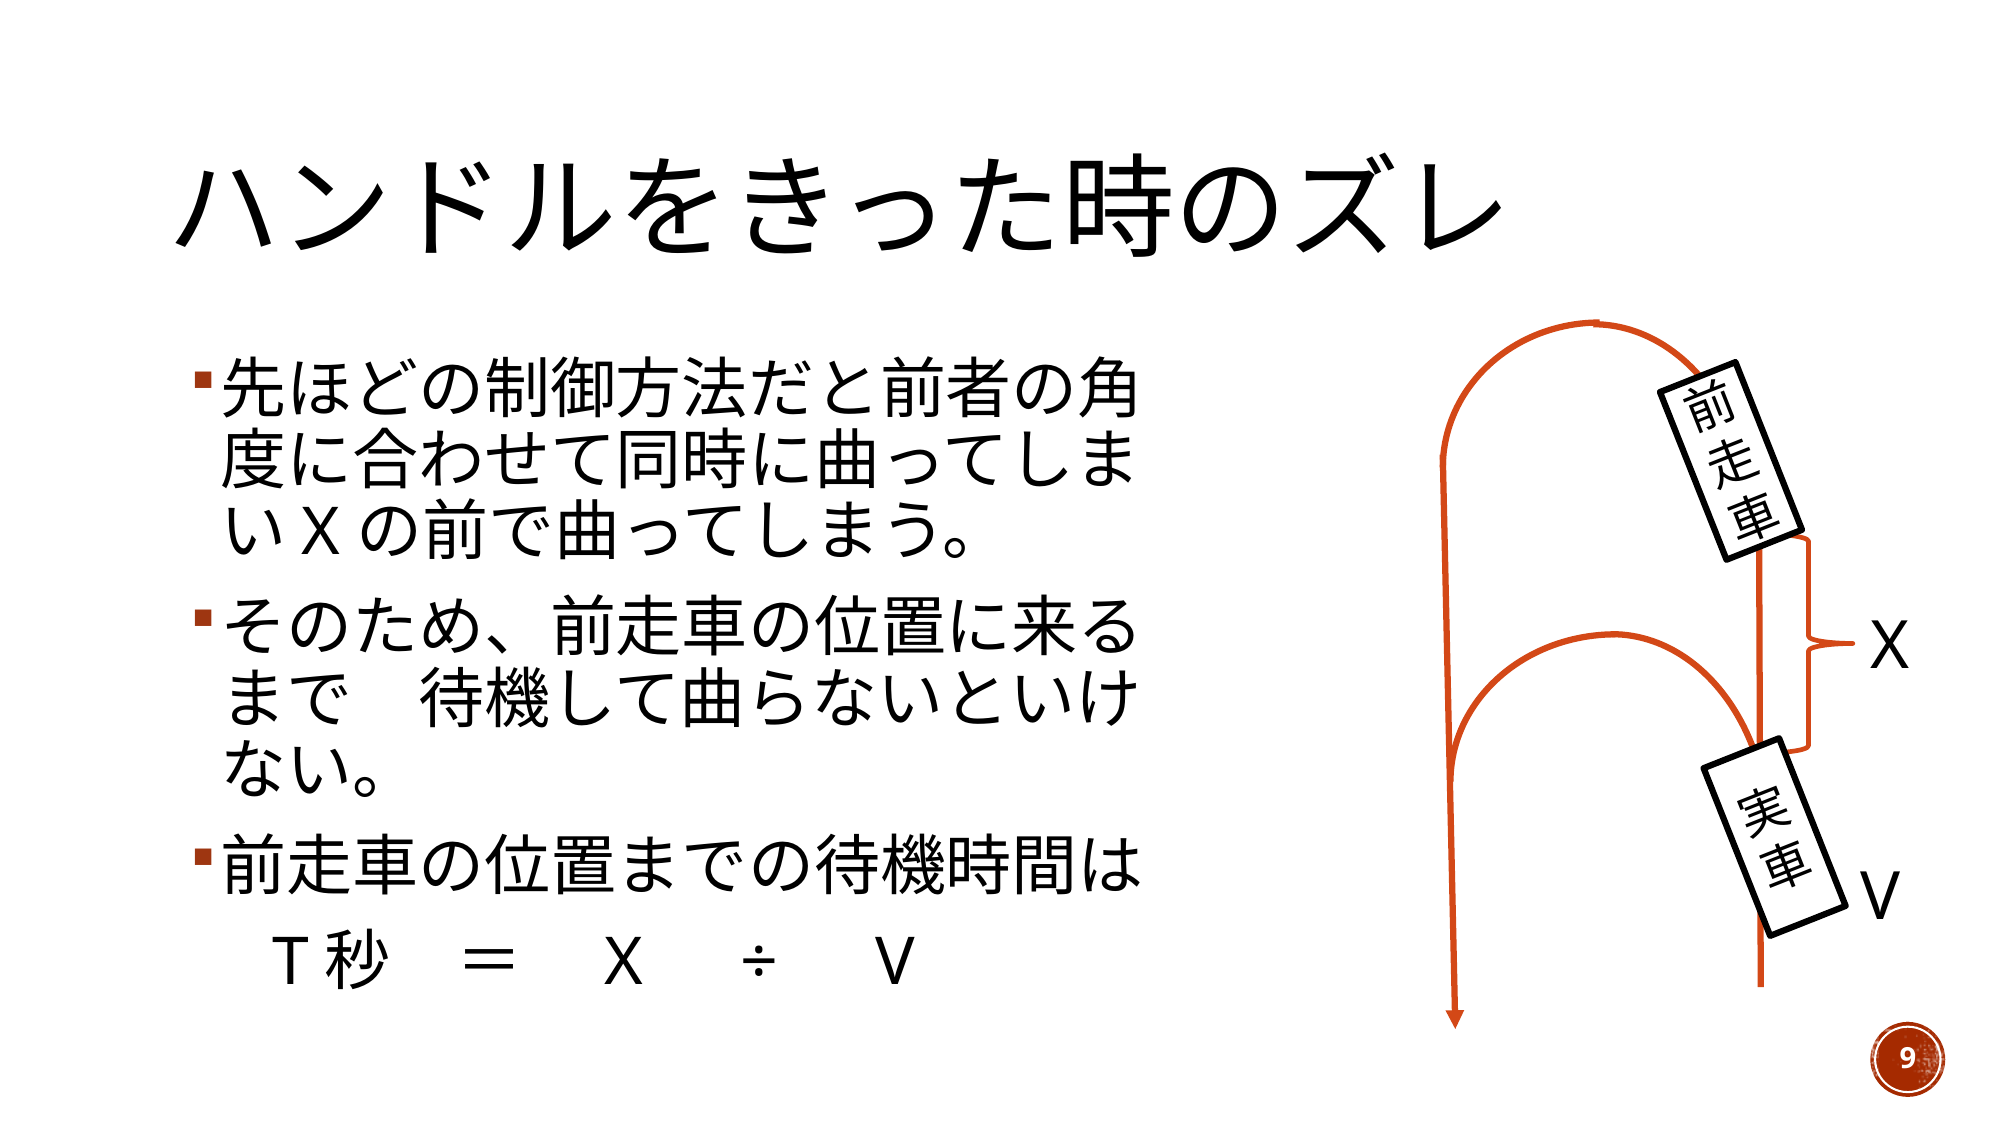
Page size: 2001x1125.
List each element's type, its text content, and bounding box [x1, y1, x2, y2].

text_box [1442, 321, 1600, 468]
text_box [1593, 345, 1712, 528]
text_box 前走車 [1659, 361, 1803, 561]
text_box [1612, 633, 1754, 838]
text_box V [1845, 845, 2000, 941]
text_box [1764, 535, 1854, 753]
list 先ほどの制御方法だと前者の角度に合わせて同時に曲ってしまいXの前で曲ってしまう。 そのため、前走車の位置に来るまで 待機して曲らないといけない。 前走車の位置までの待機時間は T秒 ＝ X ÷ V [175, 348, 1214, 1013]
text_box X [1855, 594, 2000, 690]
title ハンドルをきった時のズレ [152, 80, 1803, 345]
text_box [1445, 455, 1455, 1027]
text_box [1455, 633, 1616, 782]
text_box 実車 [1702, 737, 1845, 937]
slide_number 9 [1855, 1028, 1961, 1089]
